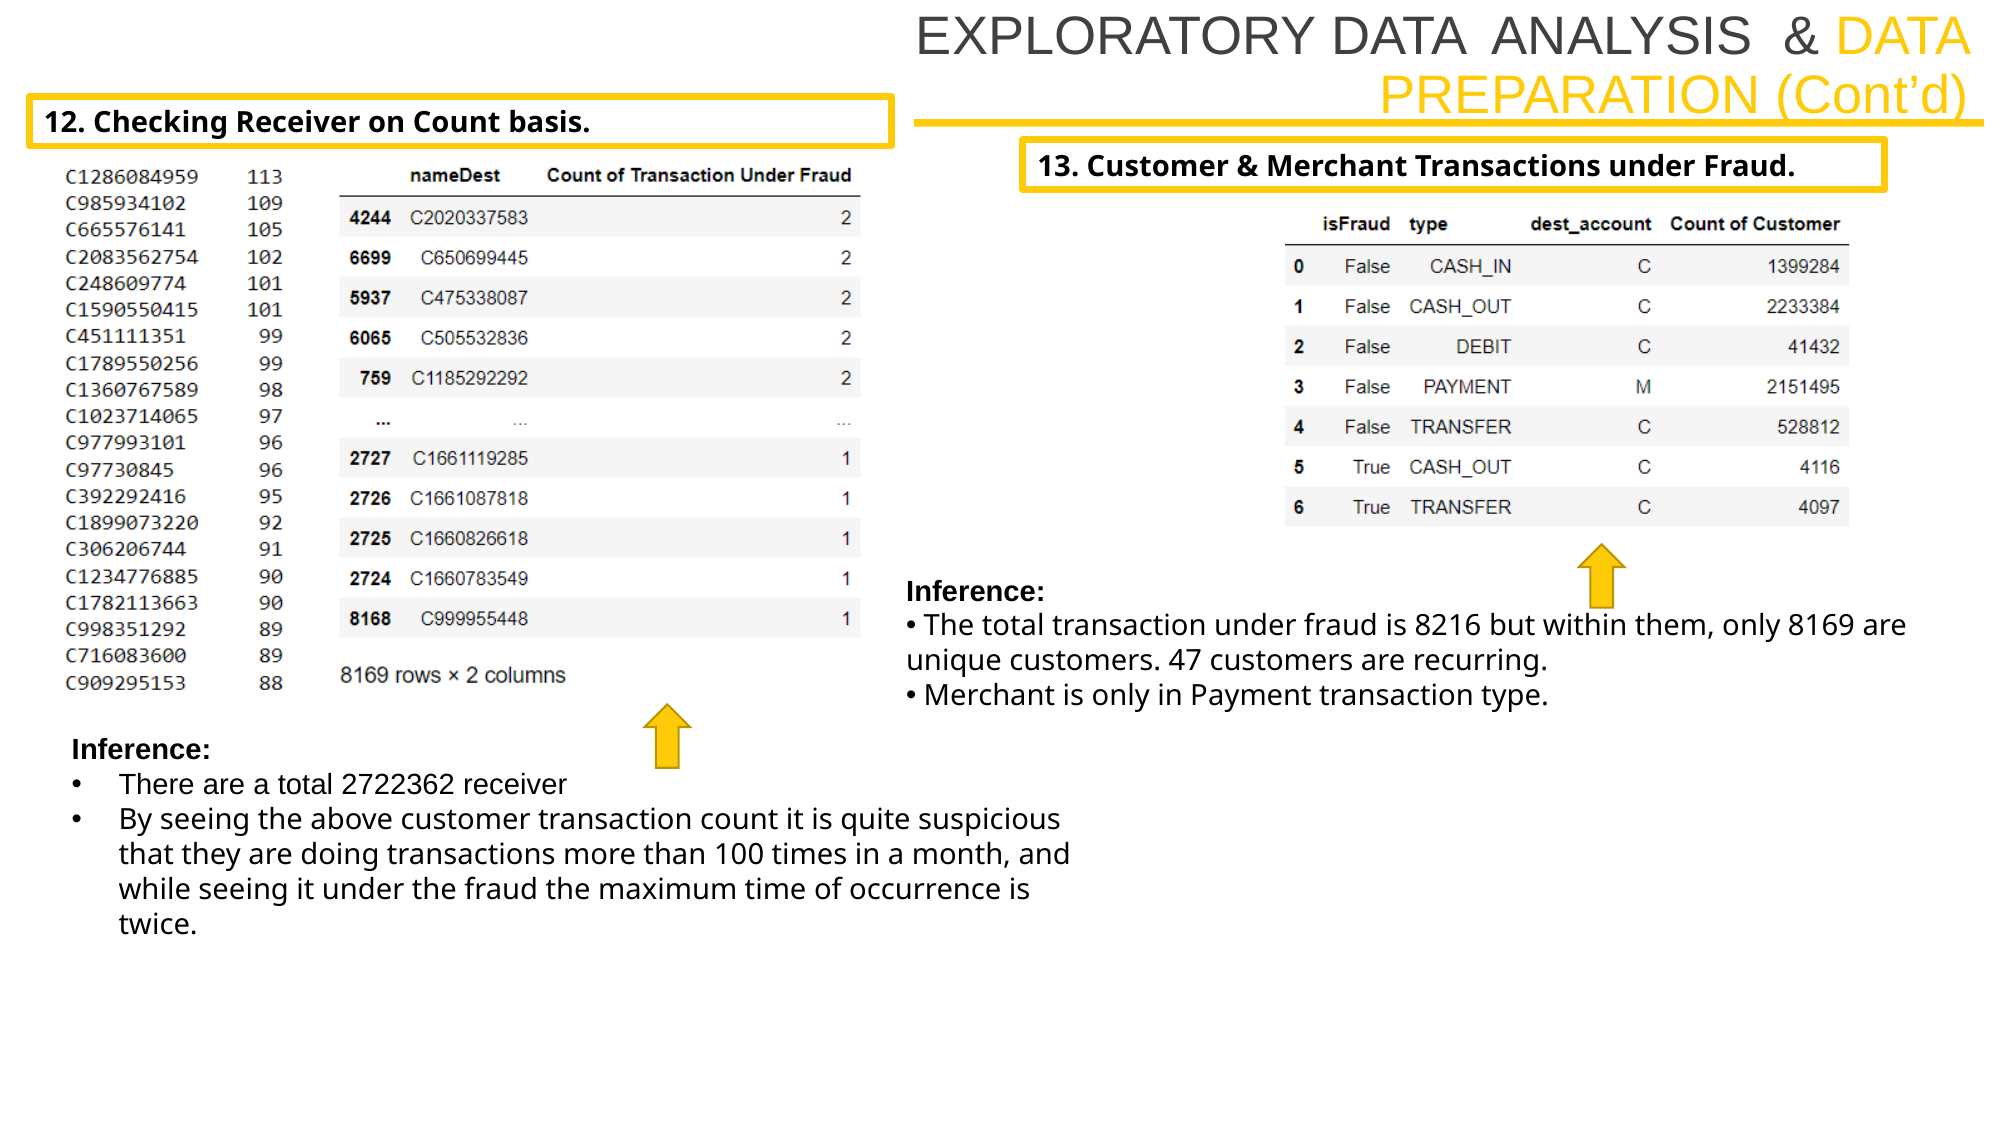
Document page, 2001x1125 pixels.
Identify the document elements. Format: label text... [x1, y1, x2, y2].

text_box 13. Customer & Merchant Transactions under Fraud. [1022, 139, 1885, 190]
text_box [1576, 542, 1627, 609]
text_box Inference: The total transaction under fraud is 8216 but within them, only 8169 are unique customers. 47 customers are recurring. Merchant is only in Payment transaction type. [891, 564, 1936, 719]
picture [56, 158, 892, 700]
text_box [642, 702, 693, 769]
text_box [913, 118, 1985, 128]
list EXPLORATORY DATA ANALYSIS & DATA PREPARATION (Cont’d) [891, 7, 1984, 126]
text_box 12. Checking Receiver on Count basis. [29, 96, 892, 146]
picture [1285, 194, 1873, 534]
text_box Inference: There are a total 2722362 receiver By seeing the above customer transaction count it is quite suspicious that they are doing transactions more than 100 times in a month, and while seeing it under the fraud the maximum time of occurrence is twice. [56, 723, 1101, 1018]
